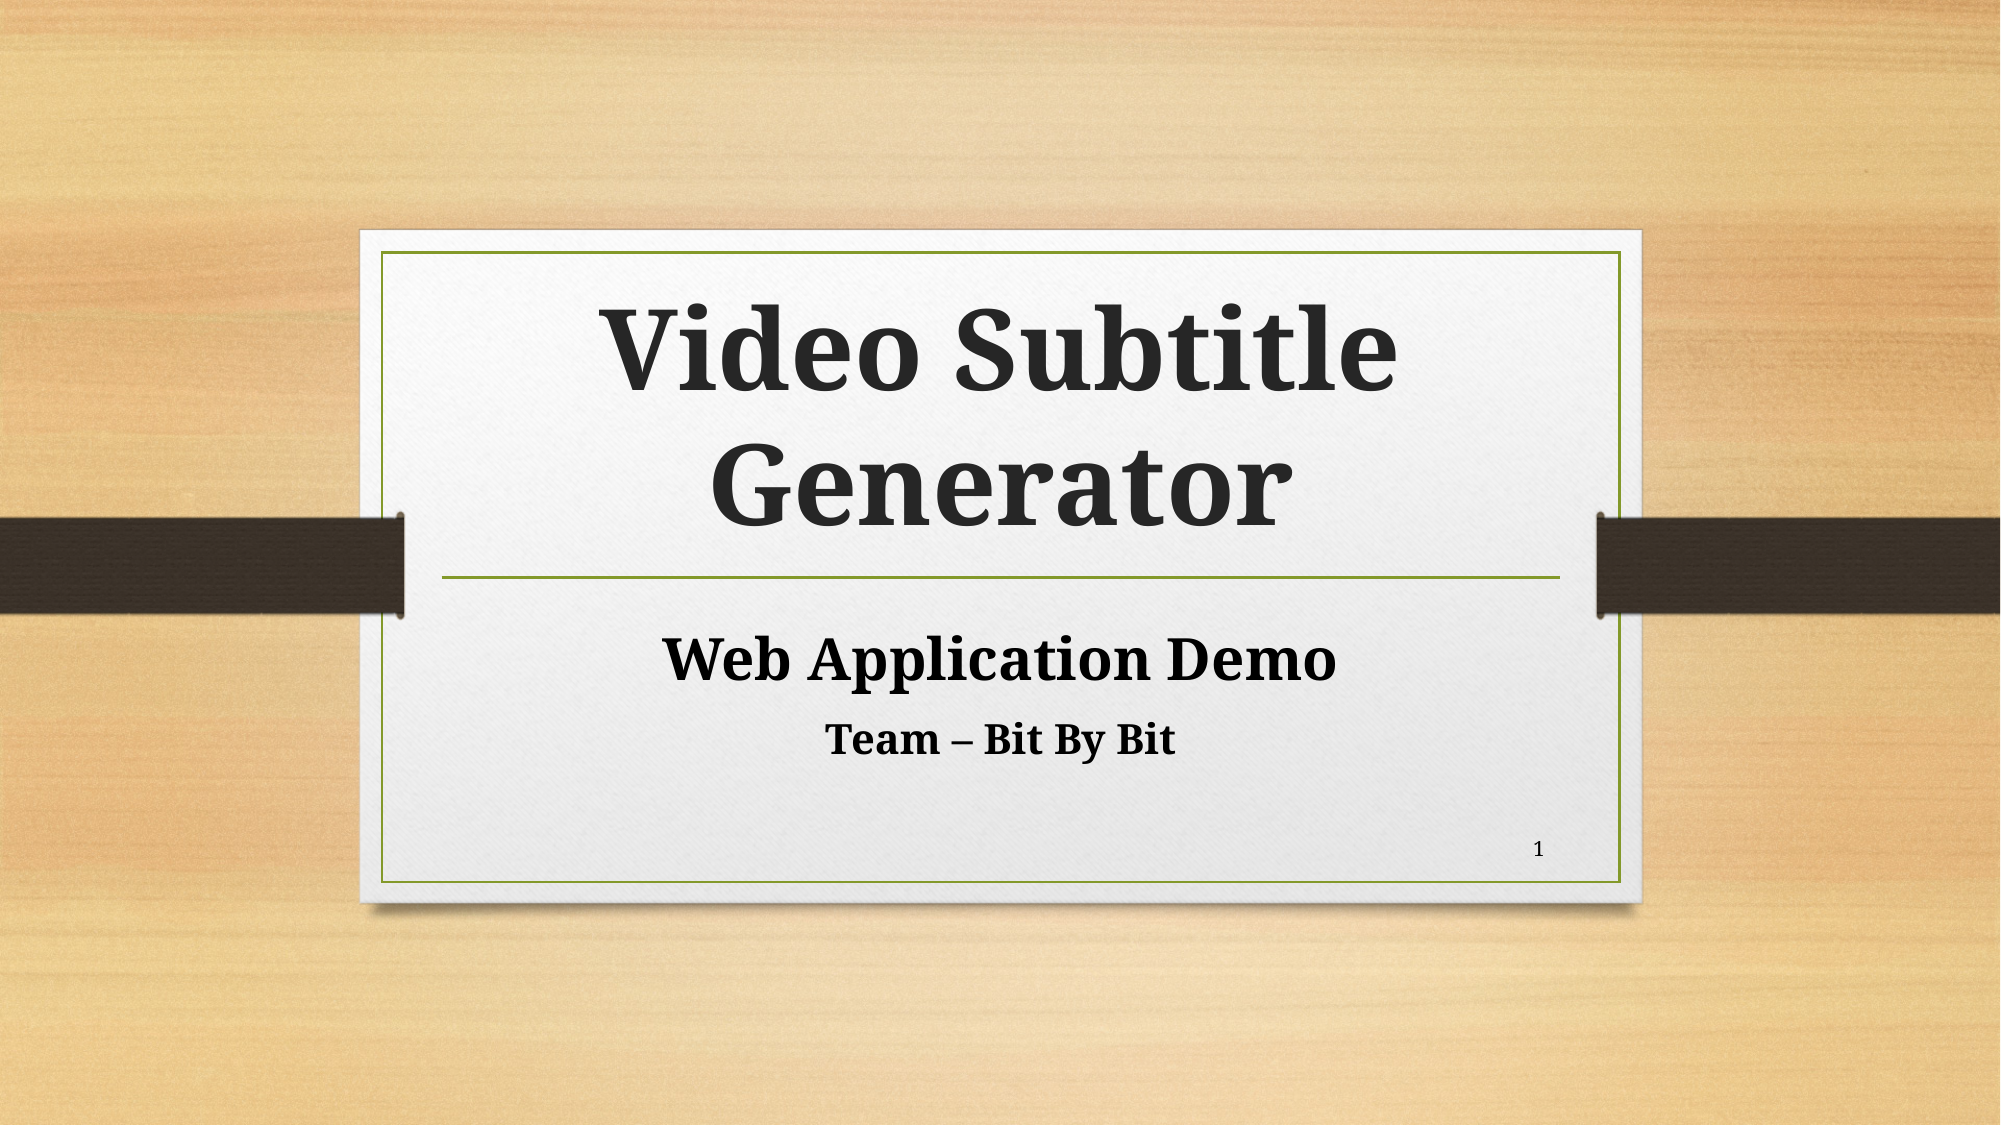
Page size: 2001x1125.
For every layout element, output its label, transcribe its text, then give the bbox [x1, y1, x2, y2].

picture [0, 0, 2001, 1125]
title Video Subtitle Generator [441, 306, 1560, 556]
slide_number 1 [1469, 826, 1560, 873]
subtitle Web Application Demo Team – Bit By Bit [441, 614, 1560, 832]
